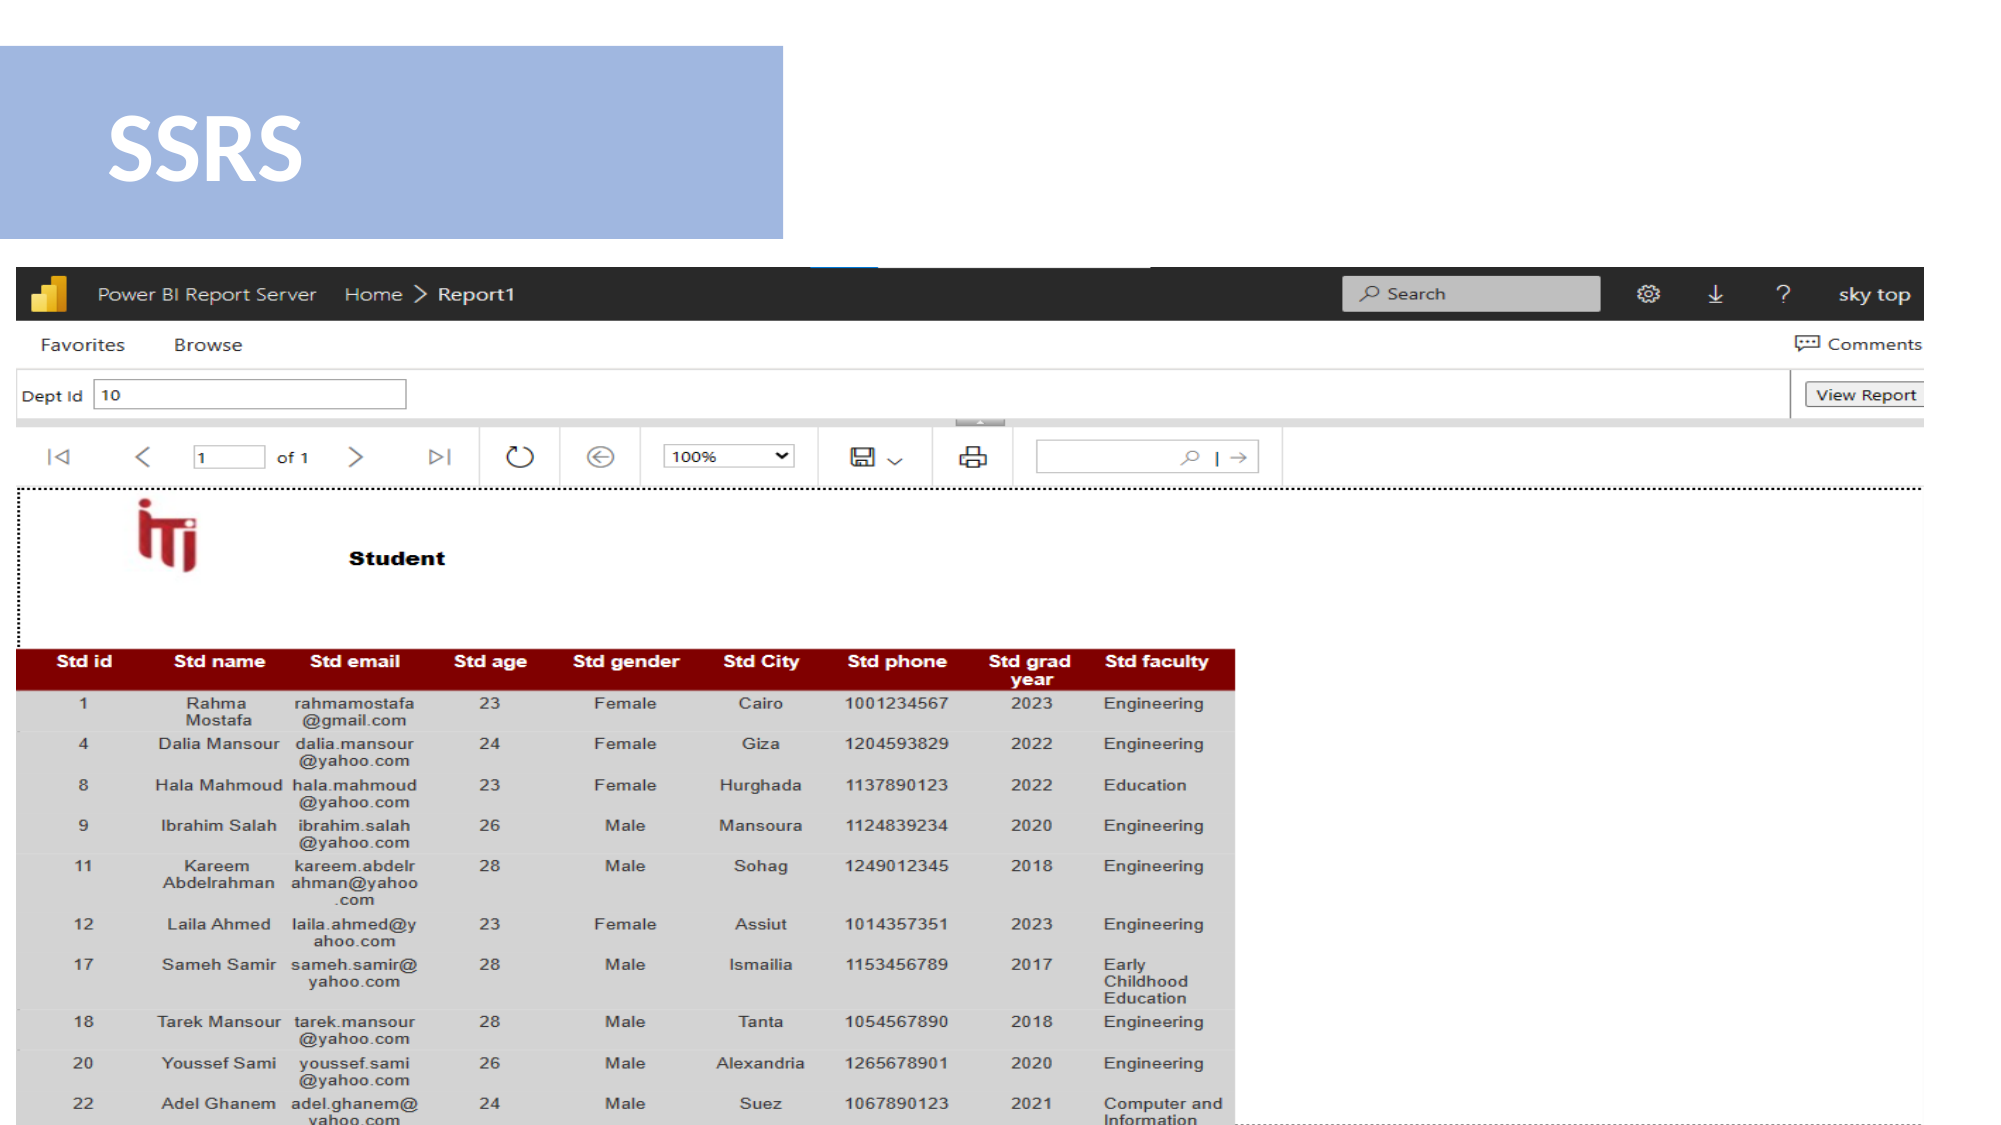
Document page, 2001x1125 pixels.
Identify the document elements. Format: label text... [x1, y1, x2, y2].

text_box [0, 45, 784, 240]
text_box SSRS [93, 74, 691, 209]
picture [16, 267, 1924, 1125]
